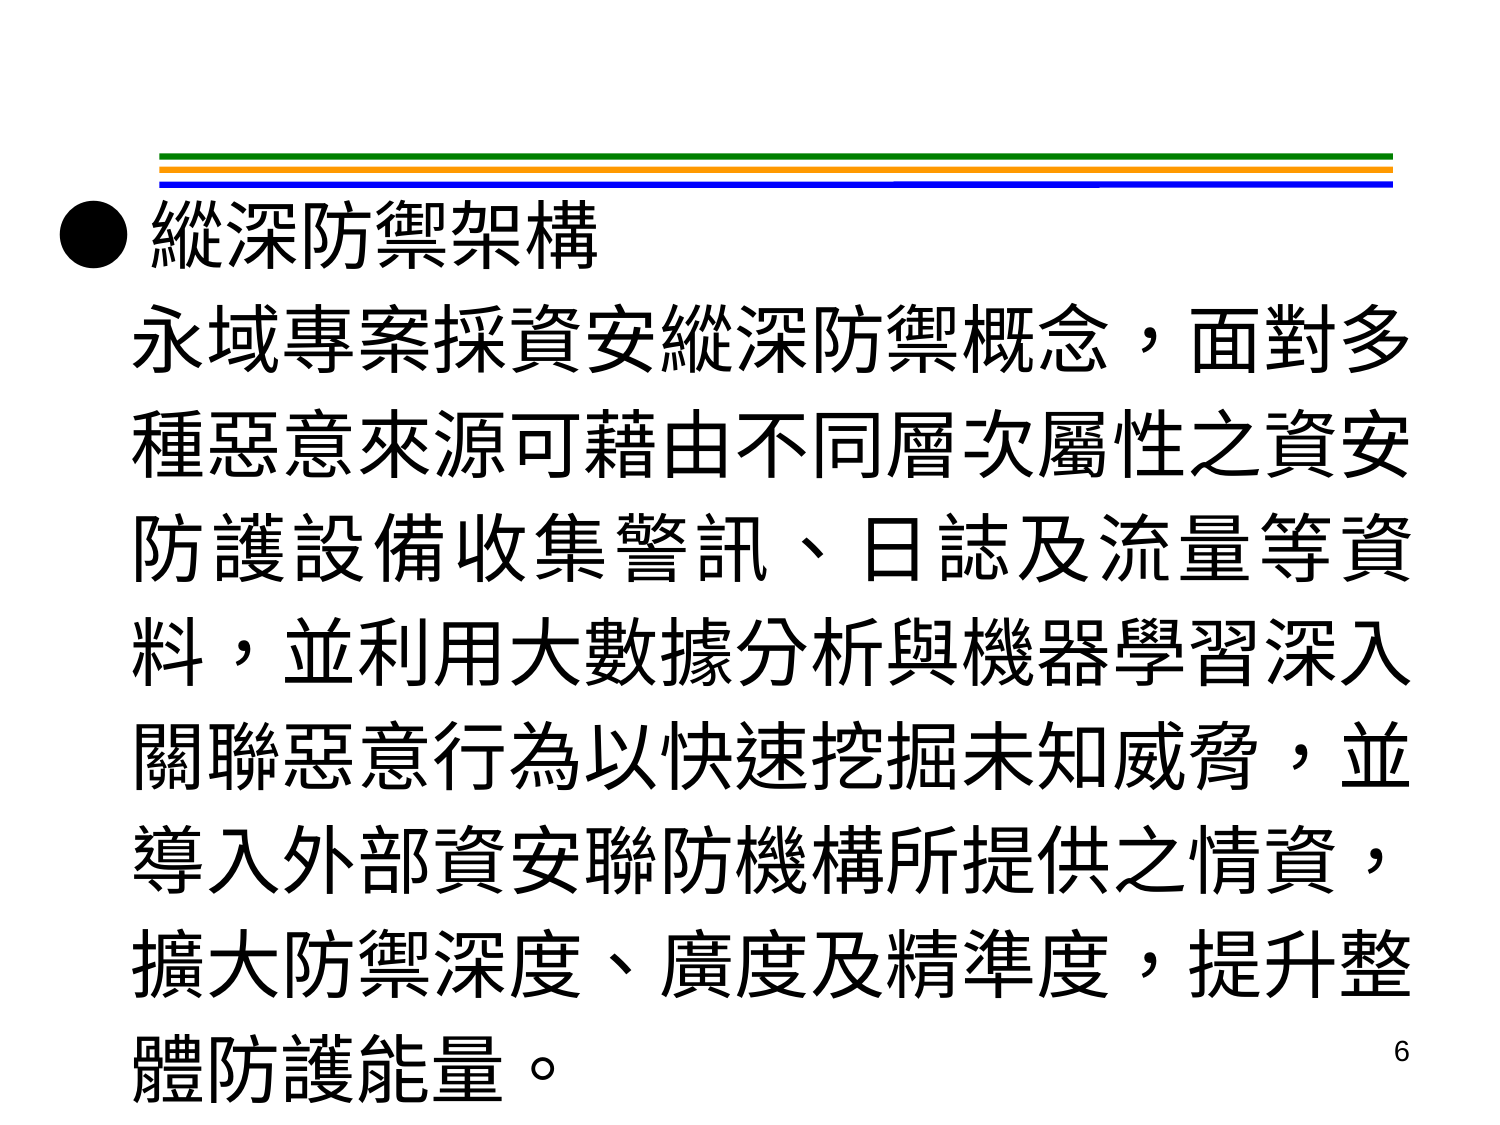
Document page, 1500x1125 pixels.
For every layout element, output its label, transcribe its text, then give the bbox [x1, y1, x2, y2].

text_box ●縱深防禦架構 永域專案採資安縱深防禦概念，面對多種惡意來源可藉由不同層次屬性之資安防護設備收集警訊、日誌及流量等資料，並利用大數據分析與機器學習深入關聯惡意行為以快速挖掘未知威脅，並導入外部資安聯防機構所提供之情資，擴大防禦深度、廣度及精準度，提升整體防護能量。 [41, 167, 1430, 1120]
